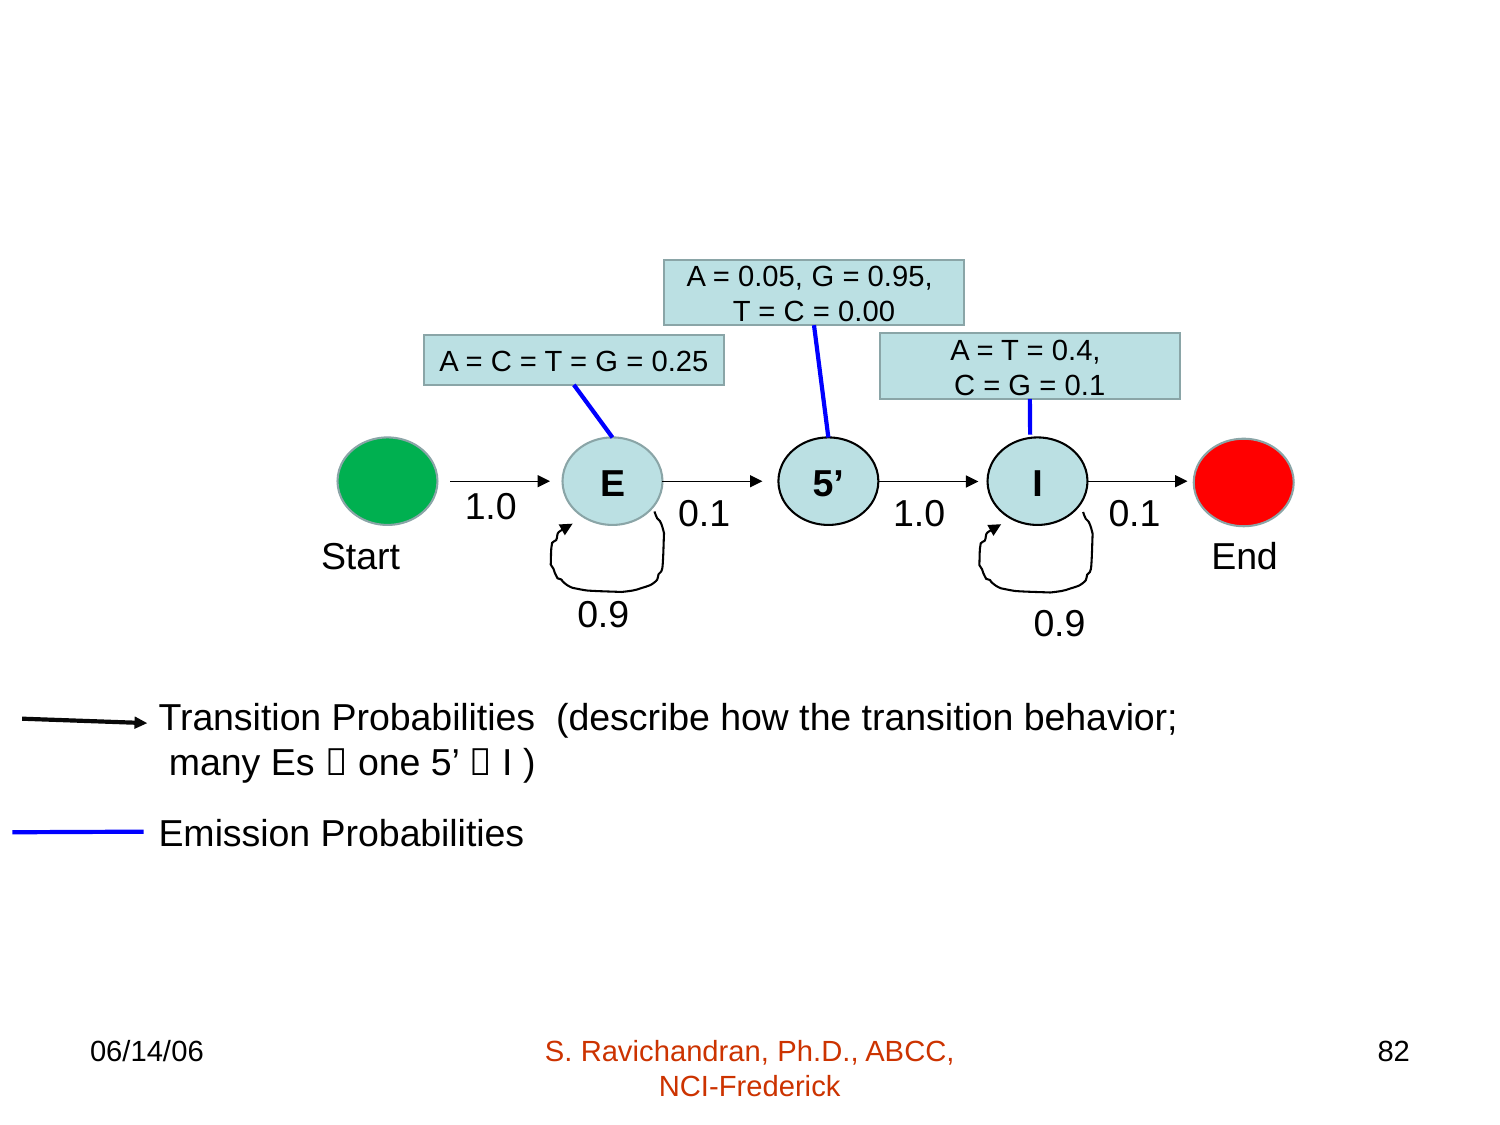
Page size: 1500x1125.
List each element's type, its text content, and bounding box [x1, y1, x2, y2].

text_box Start [306, 524, 444, 585]
text_box 0.9 [1018, 591, 1132, 652]
text_box 5’ [777, 436, 880, 526]
text_box 0.1 [663, 481, 764, 541]
slide_number 82 [1074, 1024, 1425, 1103]
text_box 0.9 [562, 582, 675, 643]
text_box 1.0 [450, 474, 550, 481]
text_box [336, 436, 439, 524]
text_box Emission Probabilities [143, 801, 632, 862]
text_box A = 0.05, G = 0.95, T = C = 0.00 [663, 259, 965, 326]
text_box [814, 325, 829, 438]
footer S. Ravichandran, Ph.D., ABCC, NCI-Frederick [512, 1024, 988, 1103]
text_box I [986, 436, 1089, 522]
text_box A = C = T = G = 0.25 [423, 334, 725, 386]
text_box Transition Probabilities (describe how the transition behavior; many Es  one 5’  I ) [143, 685, 1463, 791]
text_box A = T = 0.4, C = G = 0.1 [879, 332, 1181, 400]
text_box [573, 384, 613, 438]
text_box 0.1 [1093, 481, 1194, 541]
text_box [978, 511, 1094, 593]
text_box [549, 511, 666, 583]
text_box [22, 718, 148, 724]
text_box End [1196, 524, 1334, 585]
text_box [1192, 437, 1295, 524]
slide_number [75, 1024, 425, 1103]
text_box 1.0 [450, 482, 550, 535]
text_box E [561, 436, 664, 521]
text_box 1.0 [878, 482, 979, 541]
